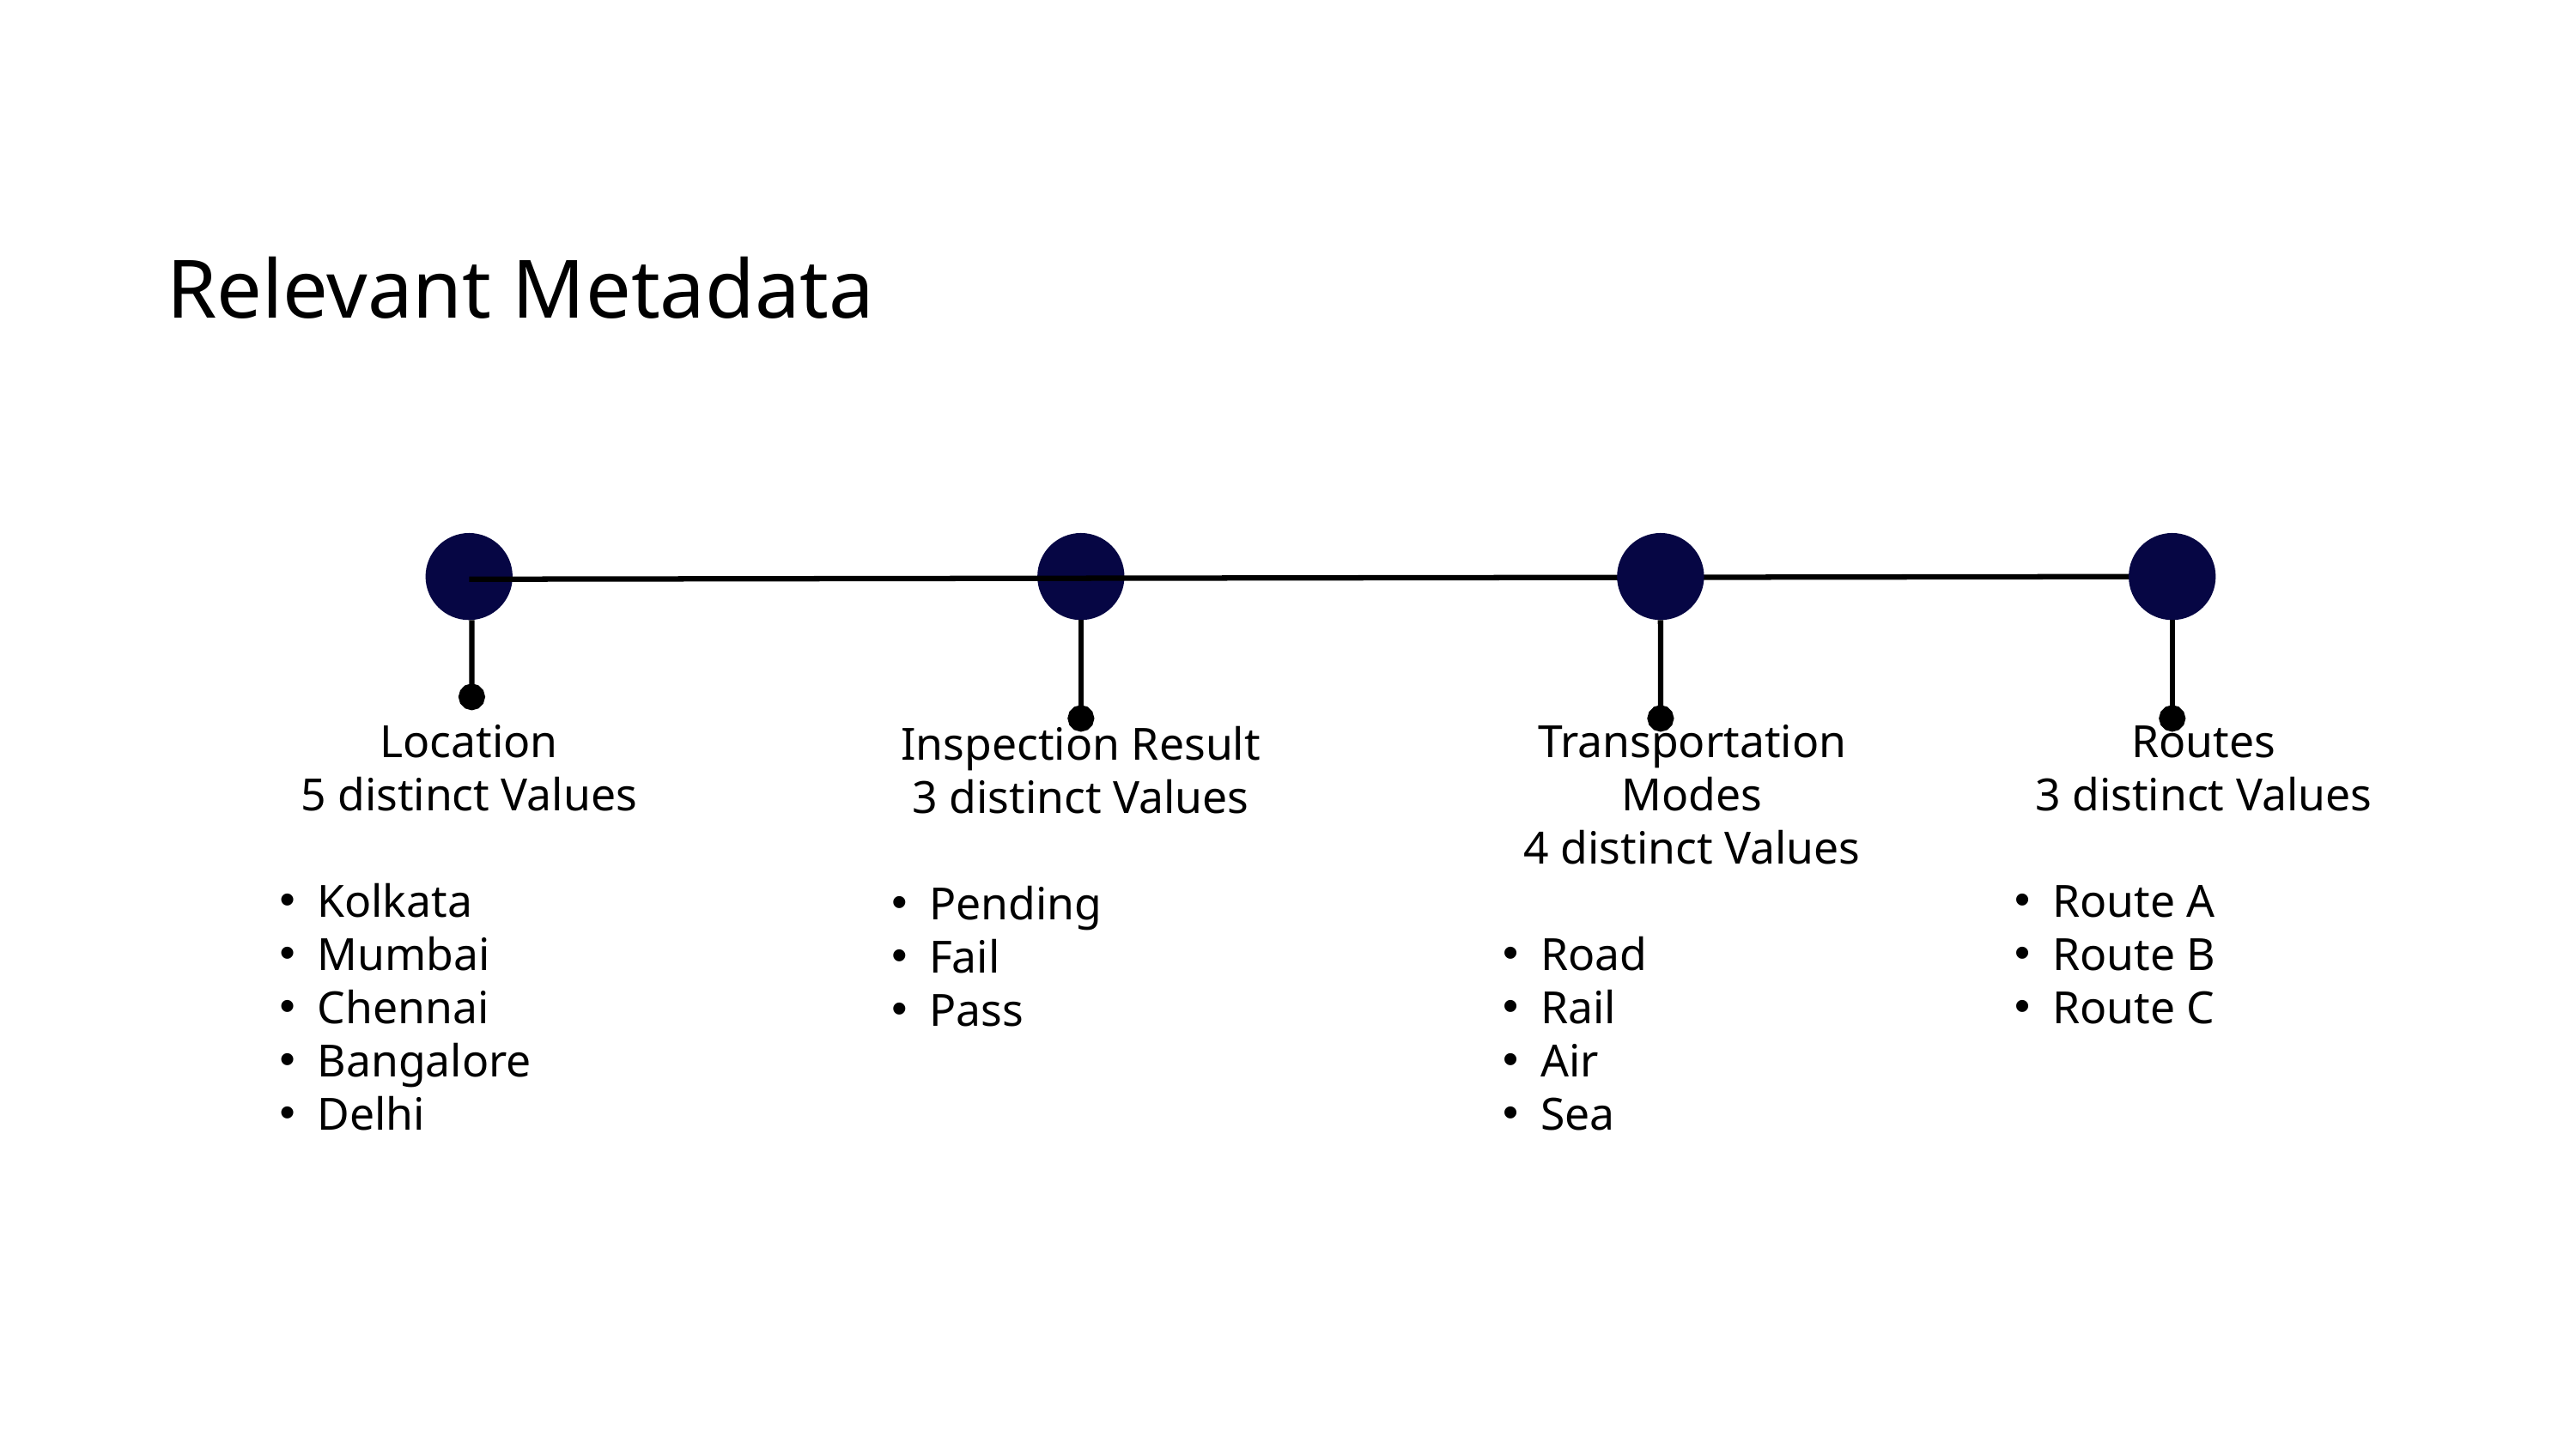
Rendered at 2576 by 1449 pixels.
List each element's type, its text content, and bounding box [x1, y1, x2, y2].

text_box [463, 627, 481, 706]
text_box [2166, 627, 2178, 712]
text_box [425, 532, 513, 621]
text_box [1036, 532, 1125, 621]
text_box [1072, 627, 1090, 715]
text_box Relevant Metadata [167, 246, 1168, 335]
text_box Inspection Result 3 distinct Values Pending Fail Pass [854, 715, 1309, 1142]
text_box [2128, 532, 2216, 621]
text_box Transportation Modes 4 distinct Values Road Rail Air Sea [1465, 712, 1920, 1246]
text_box [1654, 627, 1668, 712]
text_box Location 5 distinct Values Kolkata Mumbai Chennai Bangalore Delhi [241, 712, 696, 1139]
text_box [1616, 532, 1704, 621]
text_box Routes 3 distinct Values Route A Route B Route C [1977, 712, 2432, 1139]
